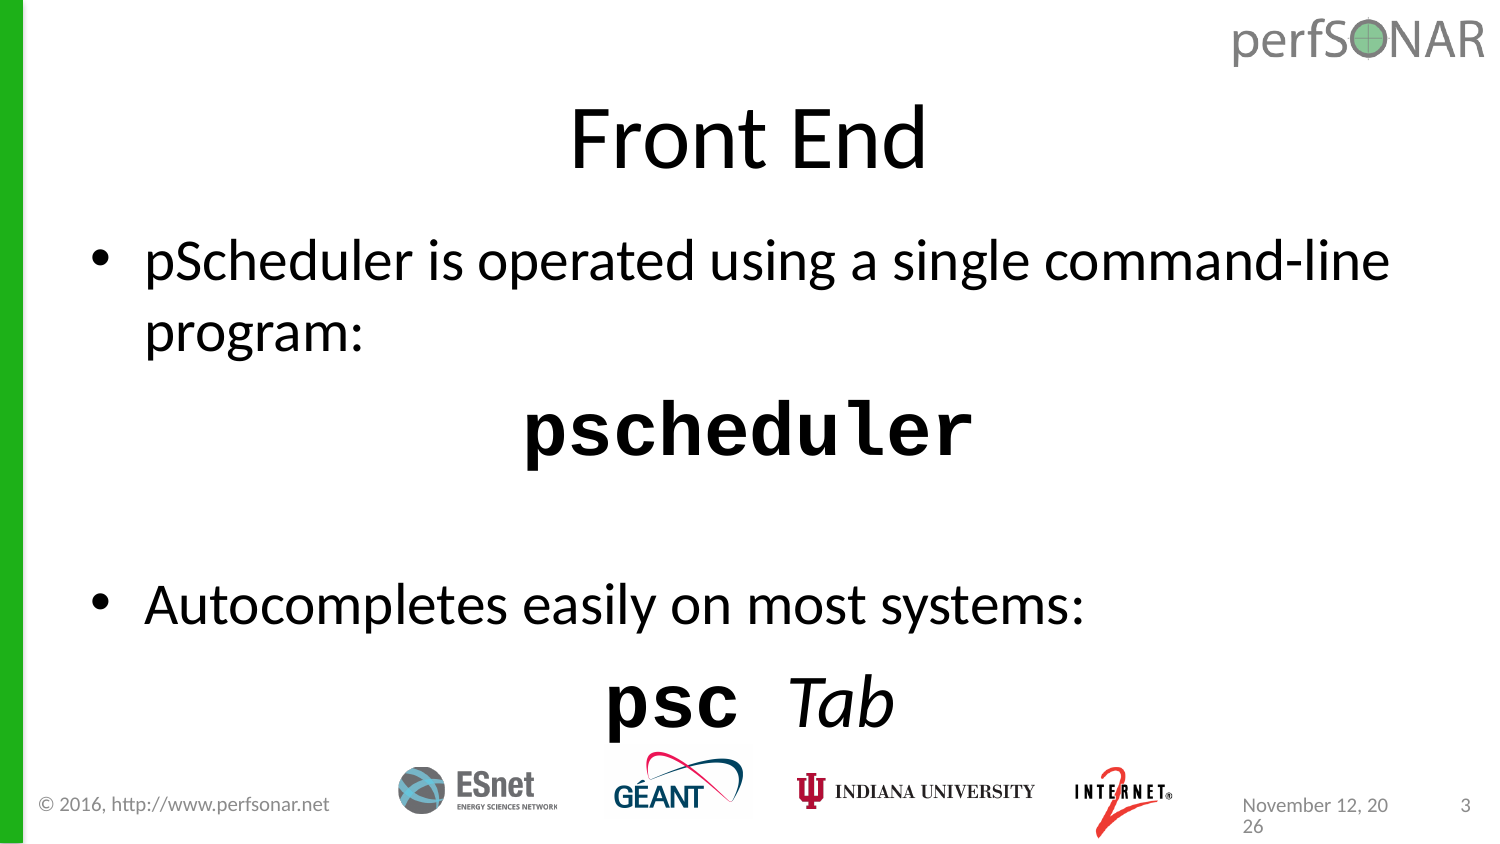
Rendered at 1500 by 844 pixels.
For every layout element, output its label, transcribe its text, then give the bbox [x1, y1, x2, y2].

list pScheduler is operated using a single command-line program: pscheduler Autocompletes easily on most systems: psc Tab [75, 213, 1425, 754]
picture [797, 773, 1035, 809]
title Front End [75, 61, 1425, 202]
footer © 2016, http://www.perfsonar.net [22, 780, 364, 826]
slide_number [1227, 781, 1407, 827]
picture [1072, 765, 1175, 840]
picture [604, 754, 753, 819]
slide_number 3 [1425, 781, 1486, 827]
